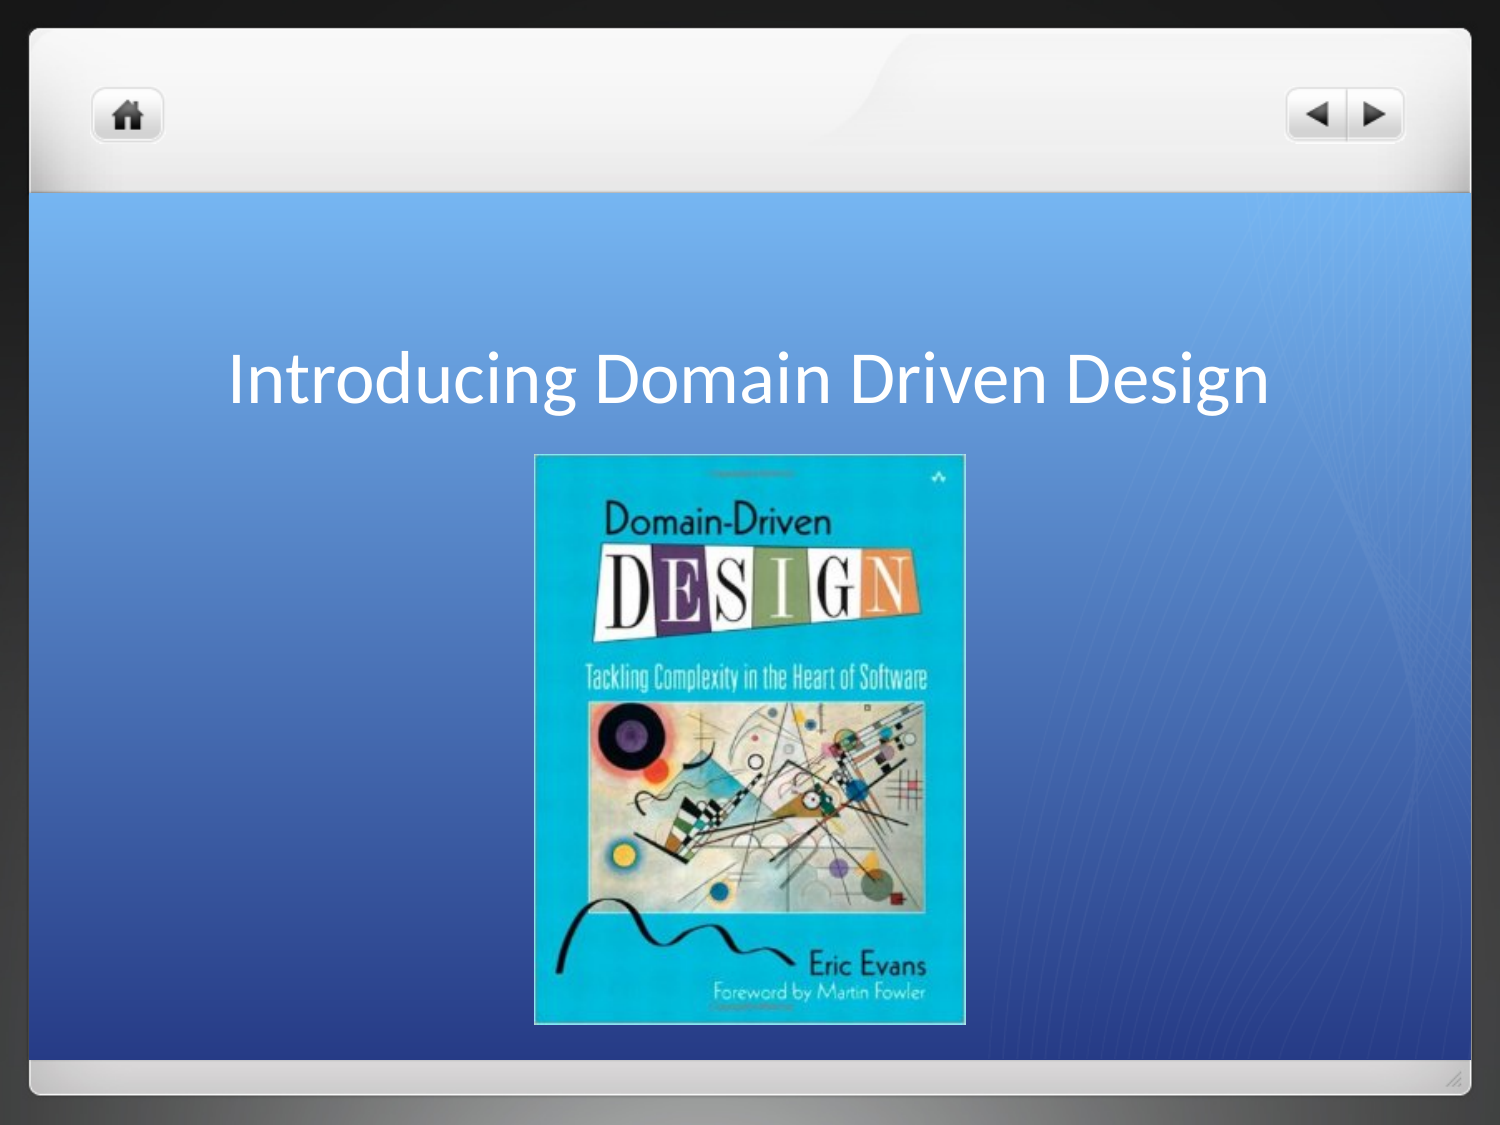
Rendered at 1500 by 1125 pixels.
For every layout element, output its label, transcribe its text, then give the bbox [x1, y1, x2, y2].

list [67, 453, 1432, 1026]
picture [0, 0, 1500, 1125]
title Introducing Domain Driven Design [68, 238, 1432, 427]
